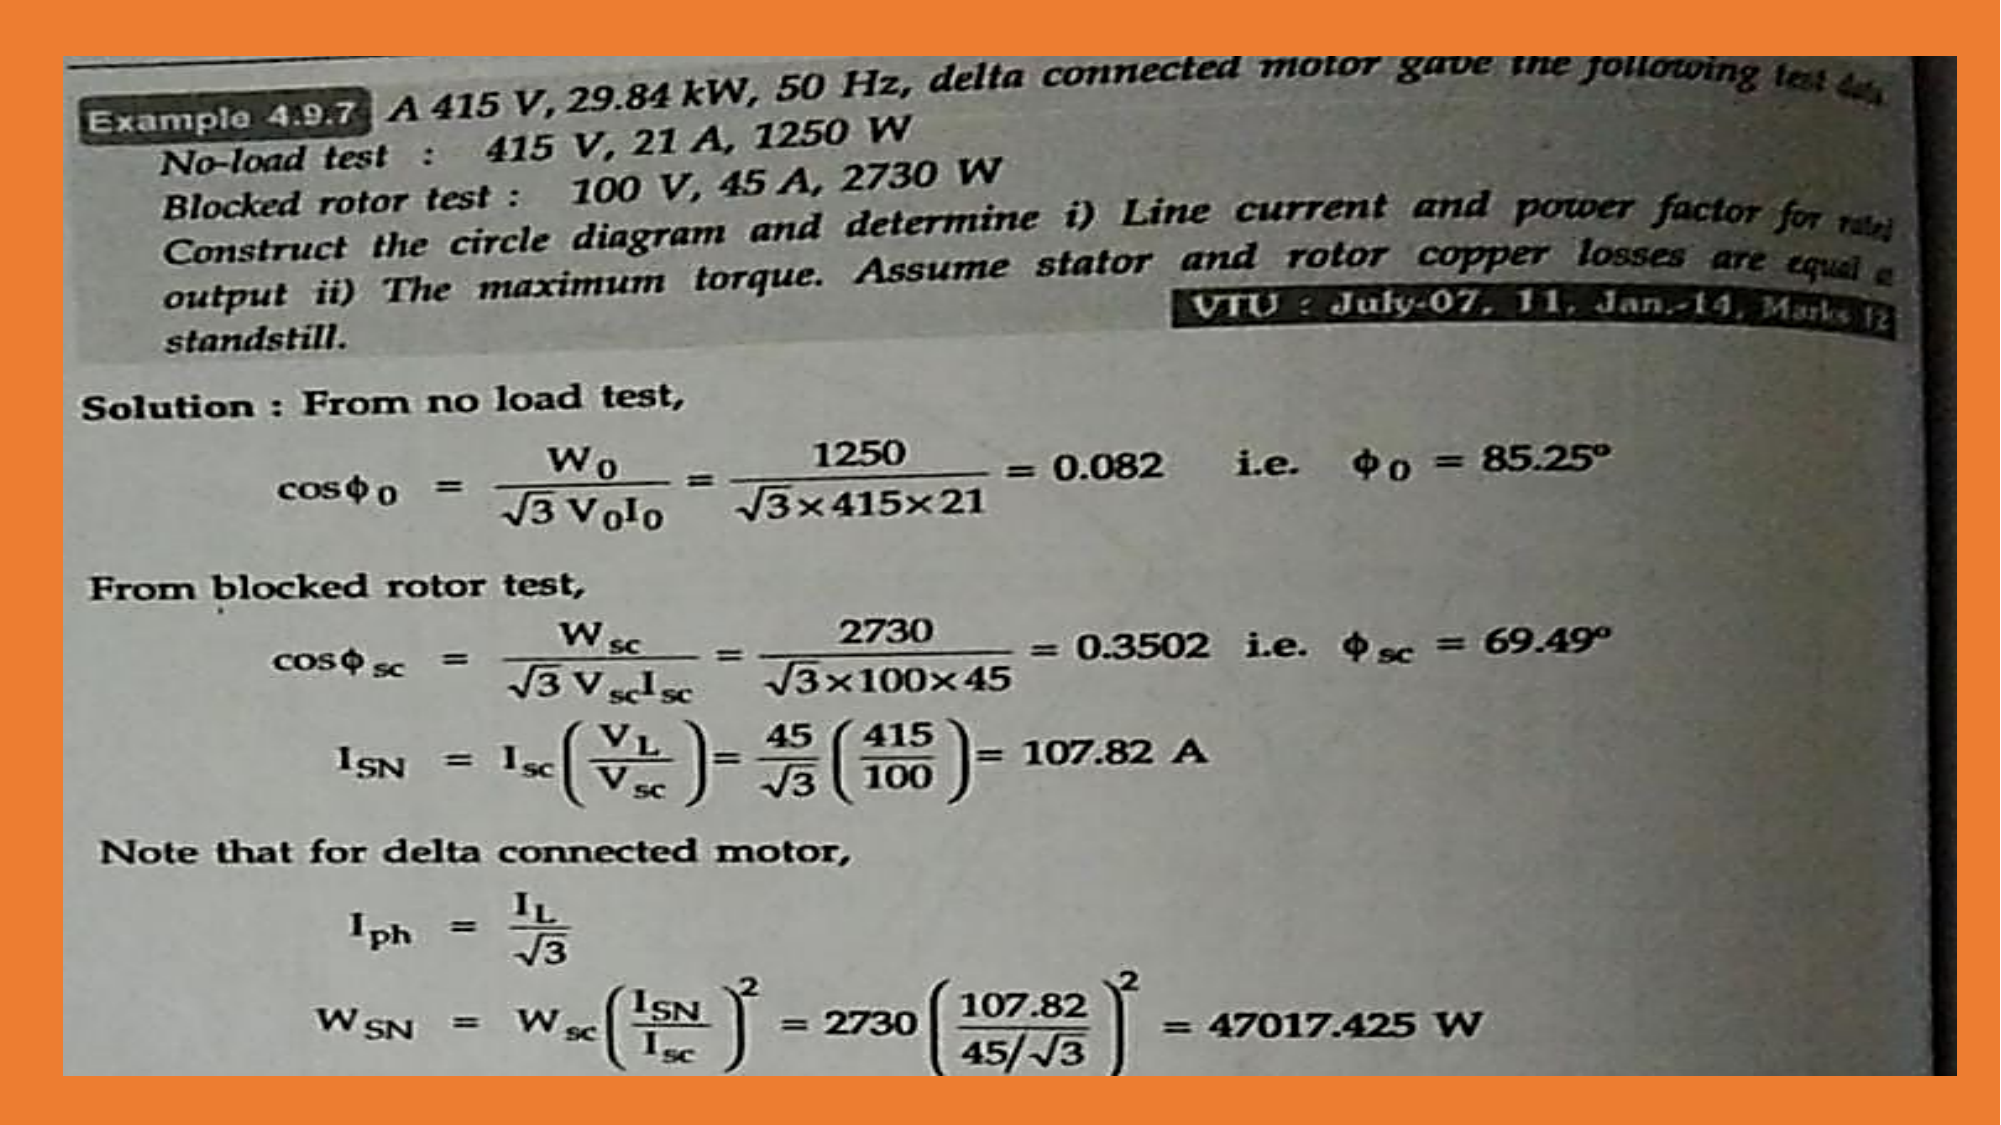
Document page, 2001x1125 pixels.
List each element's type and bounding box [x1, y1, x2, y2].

picture [63, 56, 1957, 1077]
